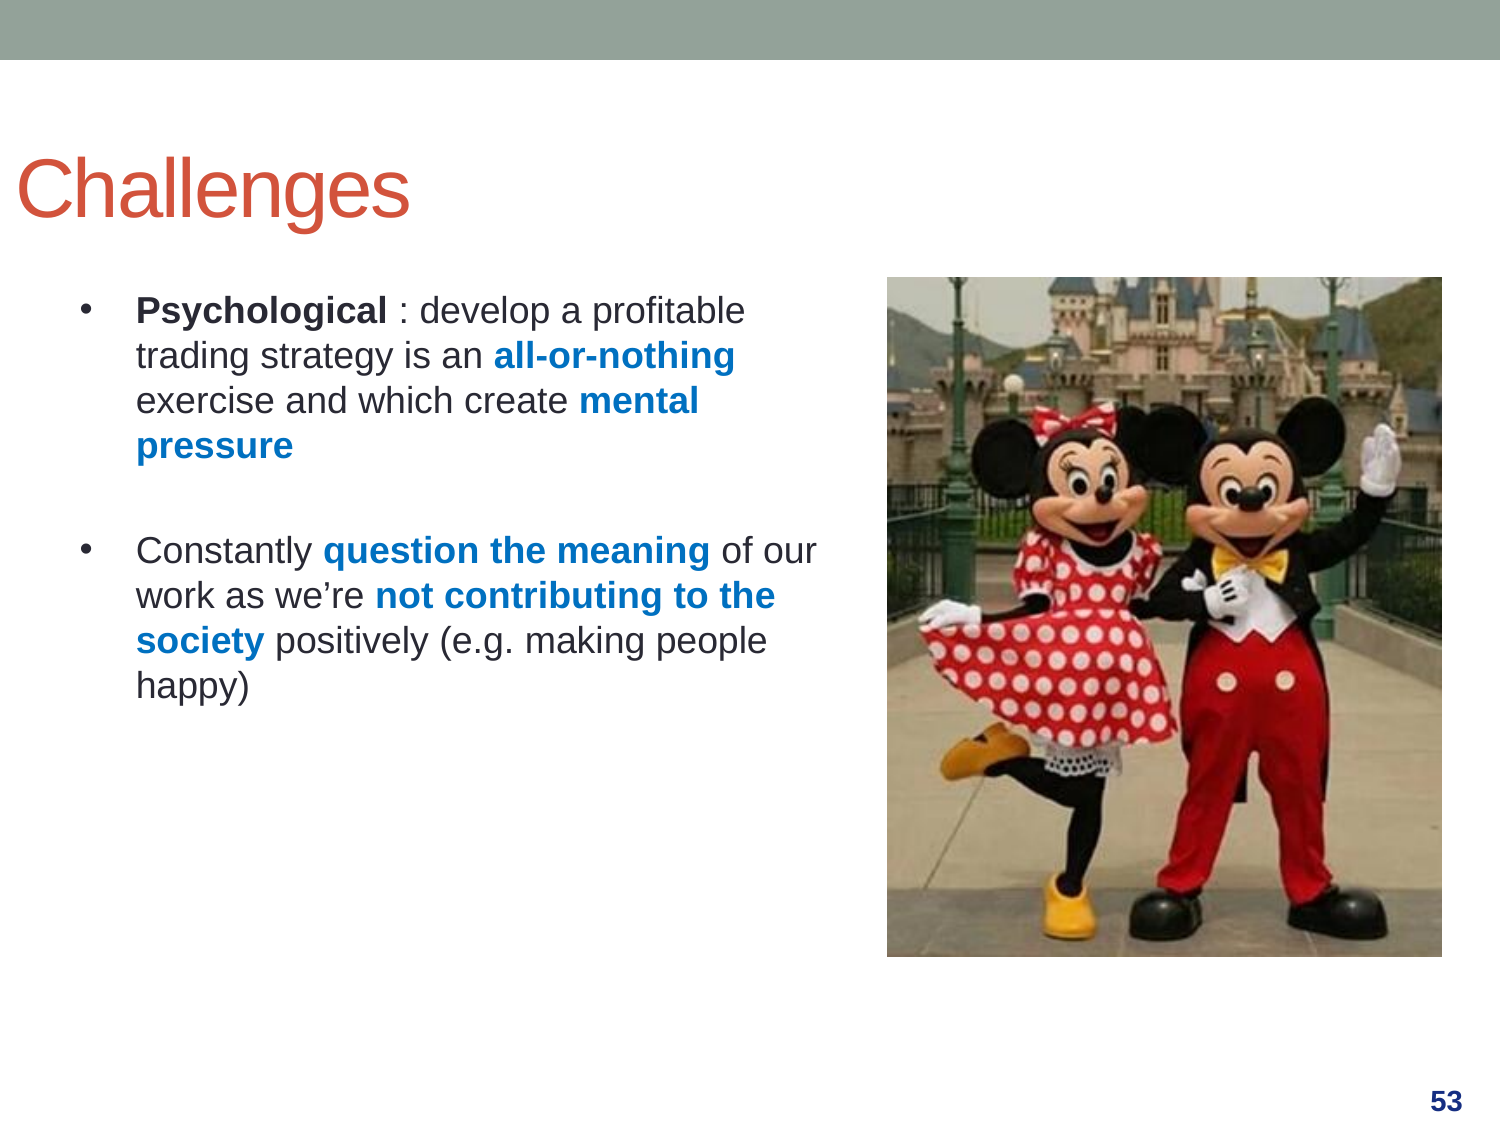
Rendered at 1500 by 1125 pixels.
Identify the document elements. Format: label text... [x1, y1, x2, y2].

text_box Psychological : develop a profitable trading strategy is an all-or-nothing exercise and which create mental pressure Constantly question the meaning of our work as we’re not contributing to the society positively (e.g. making people happy) [64, 278, 869, 787]
picture [886, 277, 1443, 957]
slide_number 53 [1415, 1070, 1499, 1125]
title Challenges [0, 101, 1325, 266]
